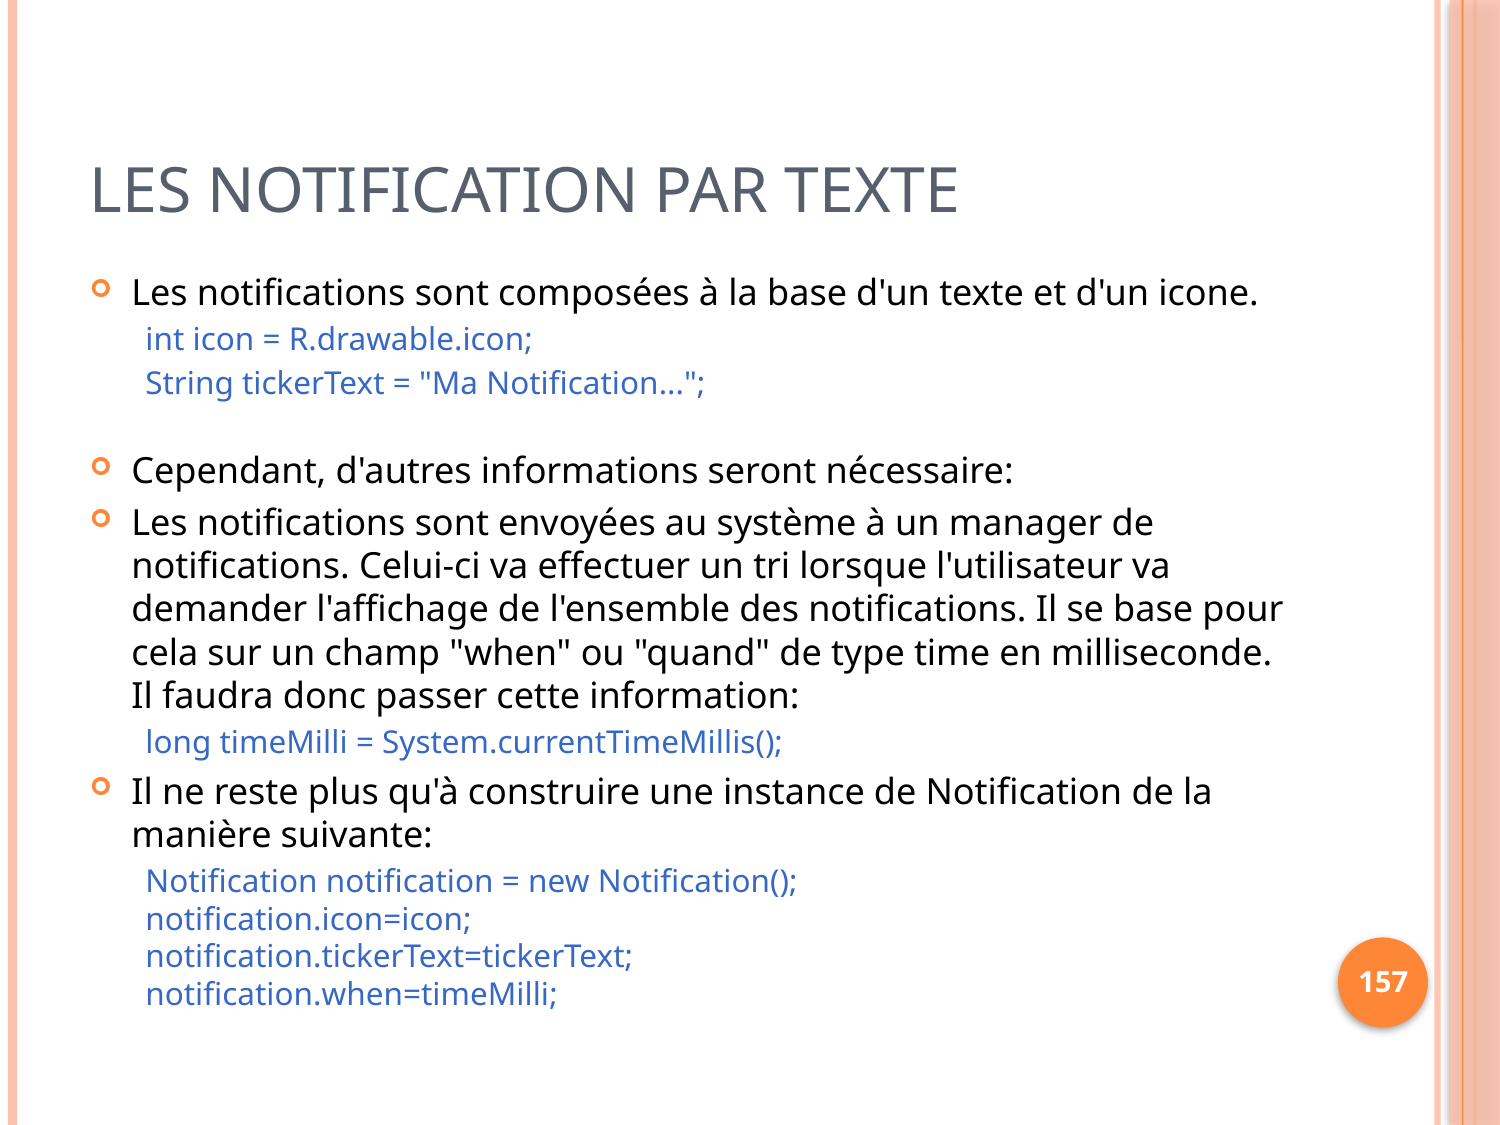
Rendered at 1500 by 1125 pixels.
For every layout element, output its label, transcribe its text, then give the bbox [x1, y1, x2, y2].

title Les Notification par texte [75, 45, 1300, 233]
list Les notifications sont composées à la base d'un texte et d'un icone. int icon = R.drawable.icon; String tickerText = "Ma Notification..."; Cependant, d'autres informations seront nécessaire: Les notifications sont envoyées au système à un manager de notifications. Celui-ci va effectuer un tri lorsque l'utilisateur va demander l'affichage de l'ensemble des notifications. Il se base pour cela sur un champ "when" ou "quand" de type time en milliseconde. Il faudra donc passer cette information: long timeMilli = System.currentTimeMillis(); Il ne reste plus qu'à construire une instance de Notification de la manière suivante: Notification notification = new Notification(); notification.icon=icon; notification.tickerText=tickerText; notification.when=timeMilli; [75, 262, 1300, 1062]
slide_number 157 [1333, 940, 1434, 1027]
